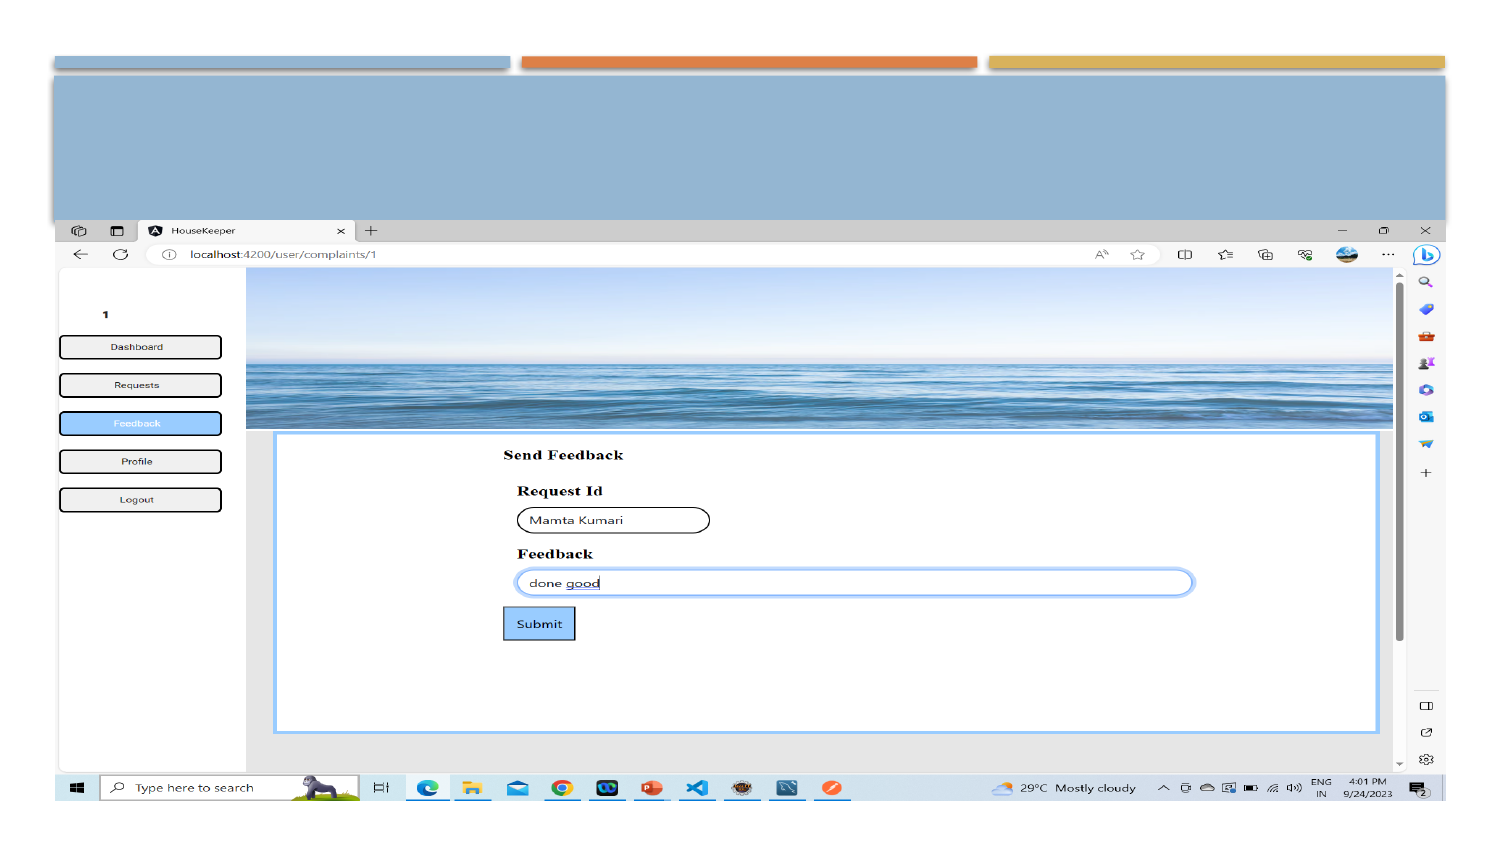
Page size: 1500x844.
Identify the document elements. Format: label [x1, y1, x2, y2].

picture [54, 220, 1447, 802]
